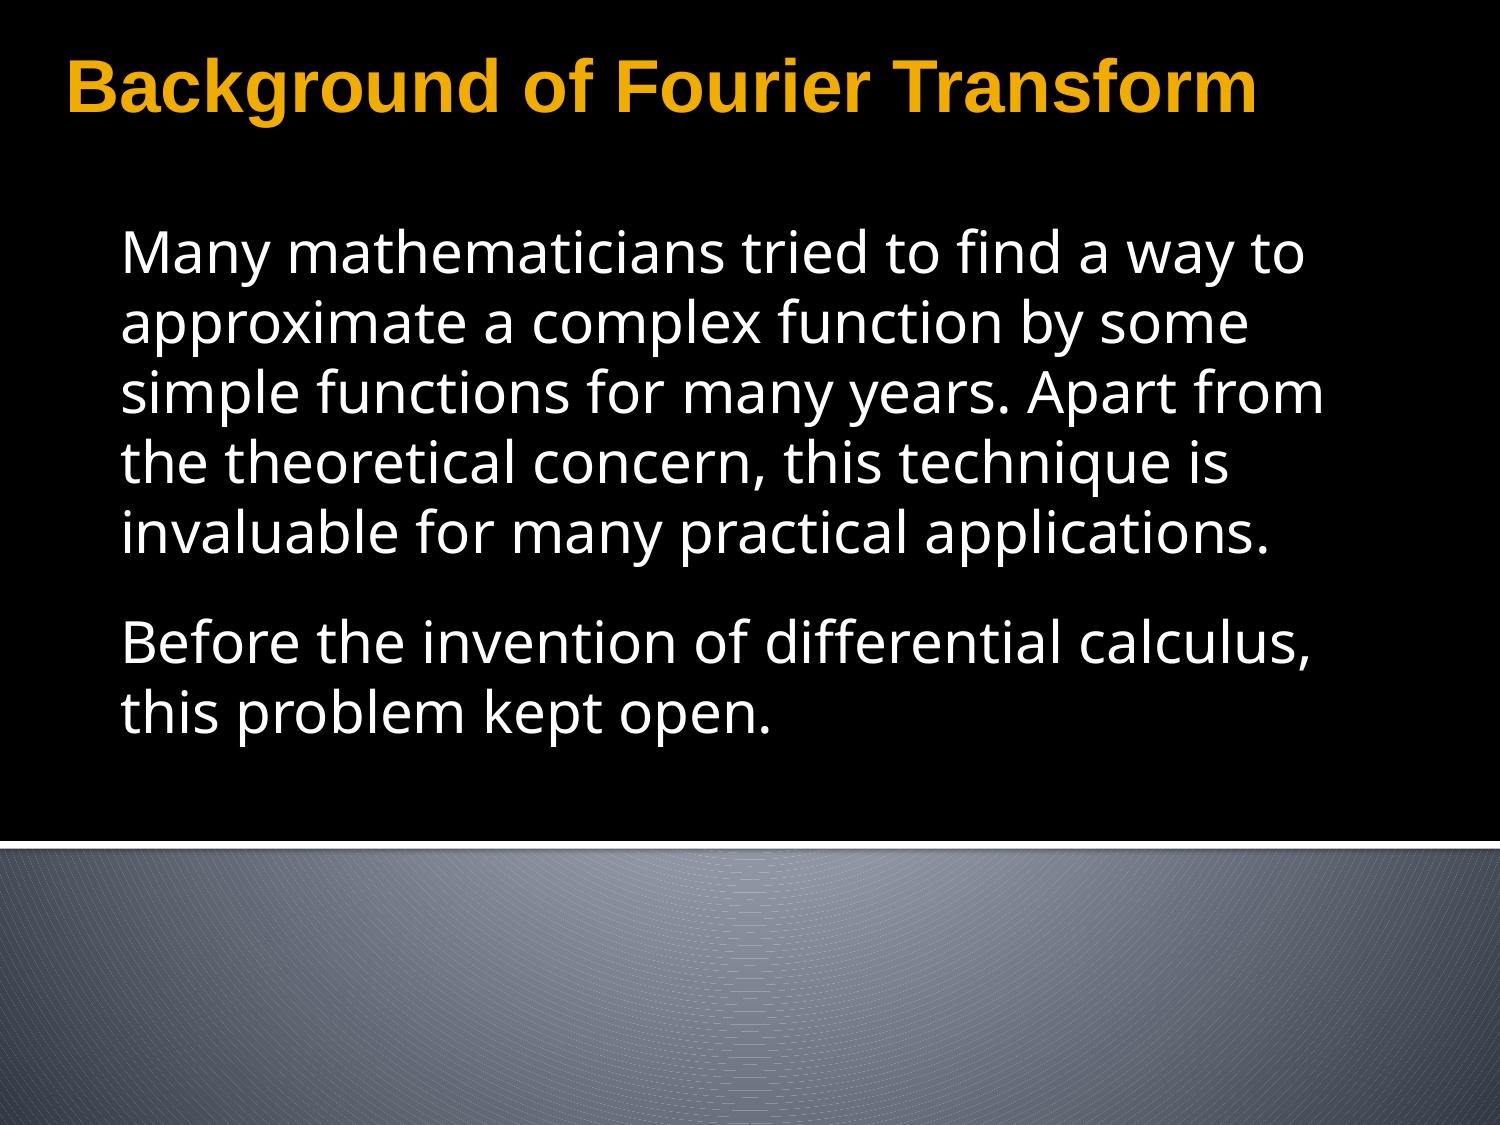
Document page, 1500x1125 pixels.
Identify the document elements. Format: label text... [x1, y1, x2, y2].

title Background of Fourier Transform [64, 36, 1341, 226]
text_box Before the invention of differential calculus, this problem kept open. [112, 597, 1388, 753]
text_box Many mathematicians tried to find a way to approximate a complex function by some simple functions for many years. Apart from the theoretical concern, this technique is invaluable for many practical applications. [112, 208, 1436, 573]
